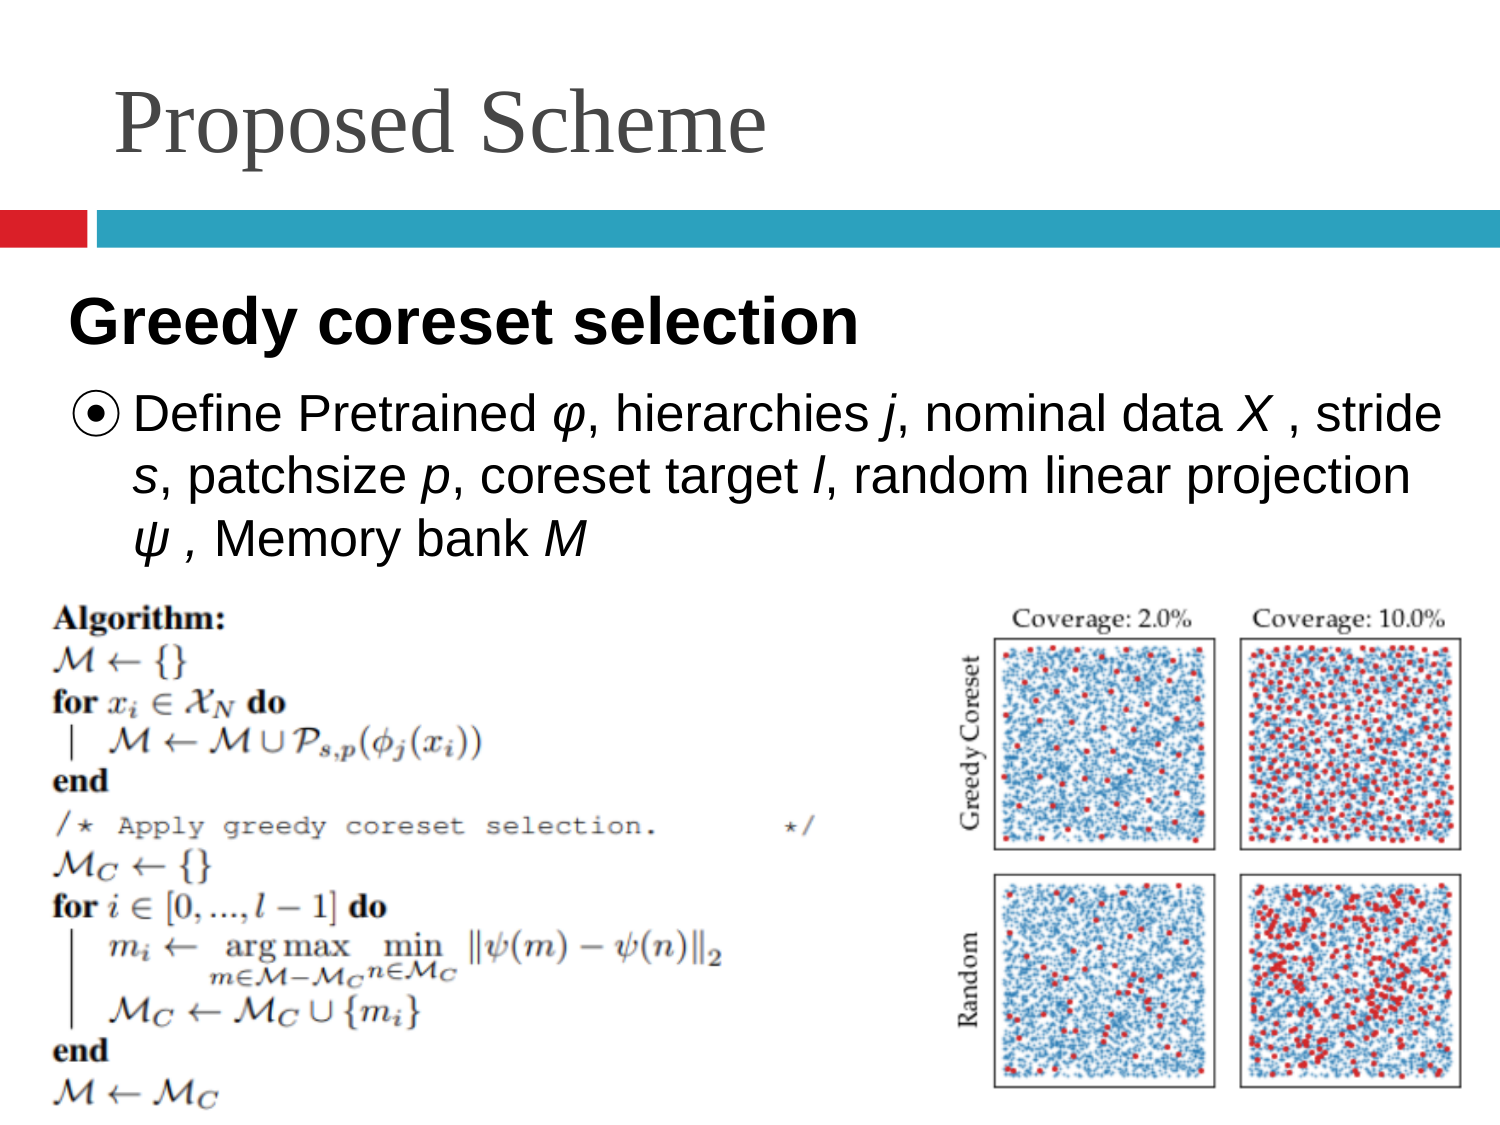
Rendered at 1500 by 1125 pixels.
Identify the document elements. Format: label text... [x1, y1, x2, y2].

text_box Proposed Scheme [111, 58, 984, 223]
picture [943, 589, 1479, 1104]
text_box Greedy coreset selection [61, 223, 1287, 371]
text_box Define Pretrained φ, hierarchies j, nominal data X , stride s, patchsize p, coreset target l, random linear projection ψ , Memory bank M [48, 371, 1479, 806]
picture [37, 597, 852, 1113]
